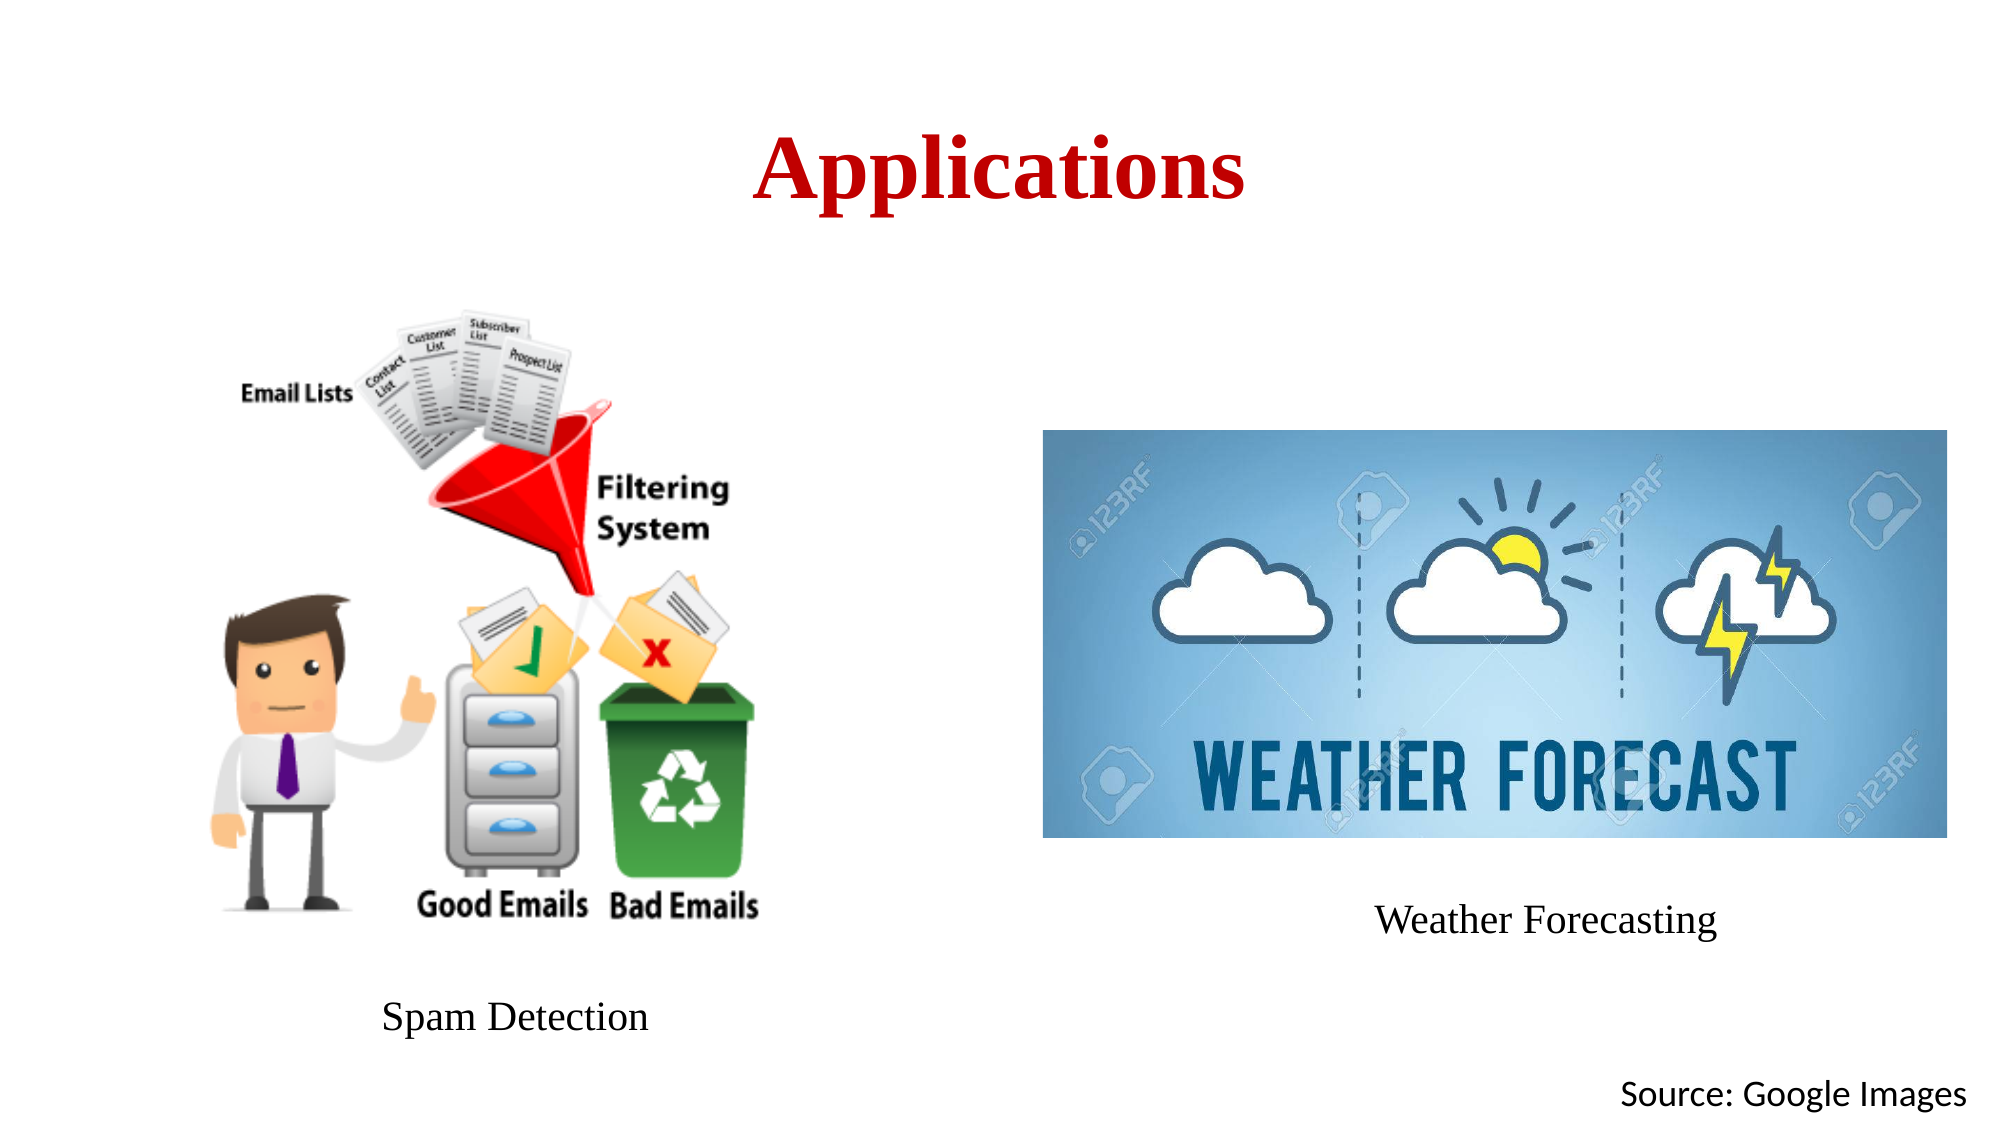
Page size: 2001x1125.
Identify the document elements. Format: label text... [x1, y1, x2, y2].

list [159, 269, 810, 990]
text_box Spam Detection [366, 990, 665, 1046]
text_box Weather Forecasting [1359, 884, 1733, 949]
title Applications [137, 59, 1863, 278]
text_box Source: Google Images [1605, 1061, 1983, 1122]
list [1042, 430, 1948, 838]
